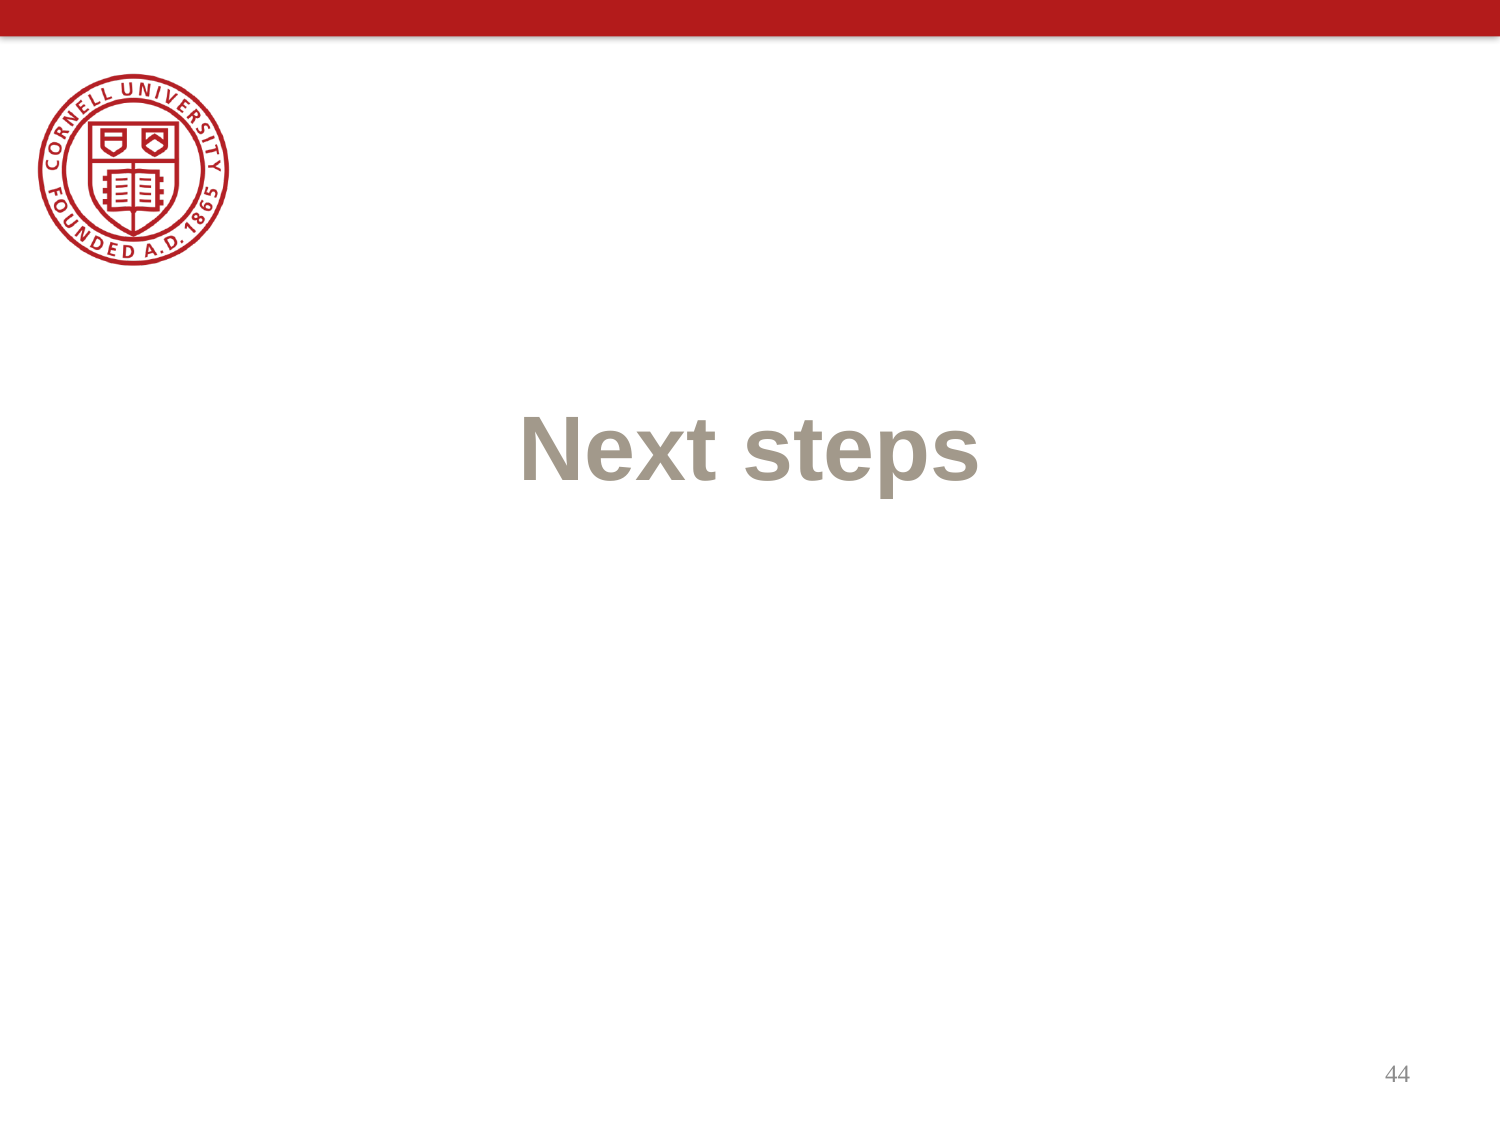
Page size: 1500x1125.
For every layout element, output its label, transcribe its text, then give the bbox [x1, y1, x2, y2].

title Next steps [0, 299, 1500, 588]
picture [29, 65, 257, 274]
slide_number 44 [1074, 1042, 1425, 1103]
